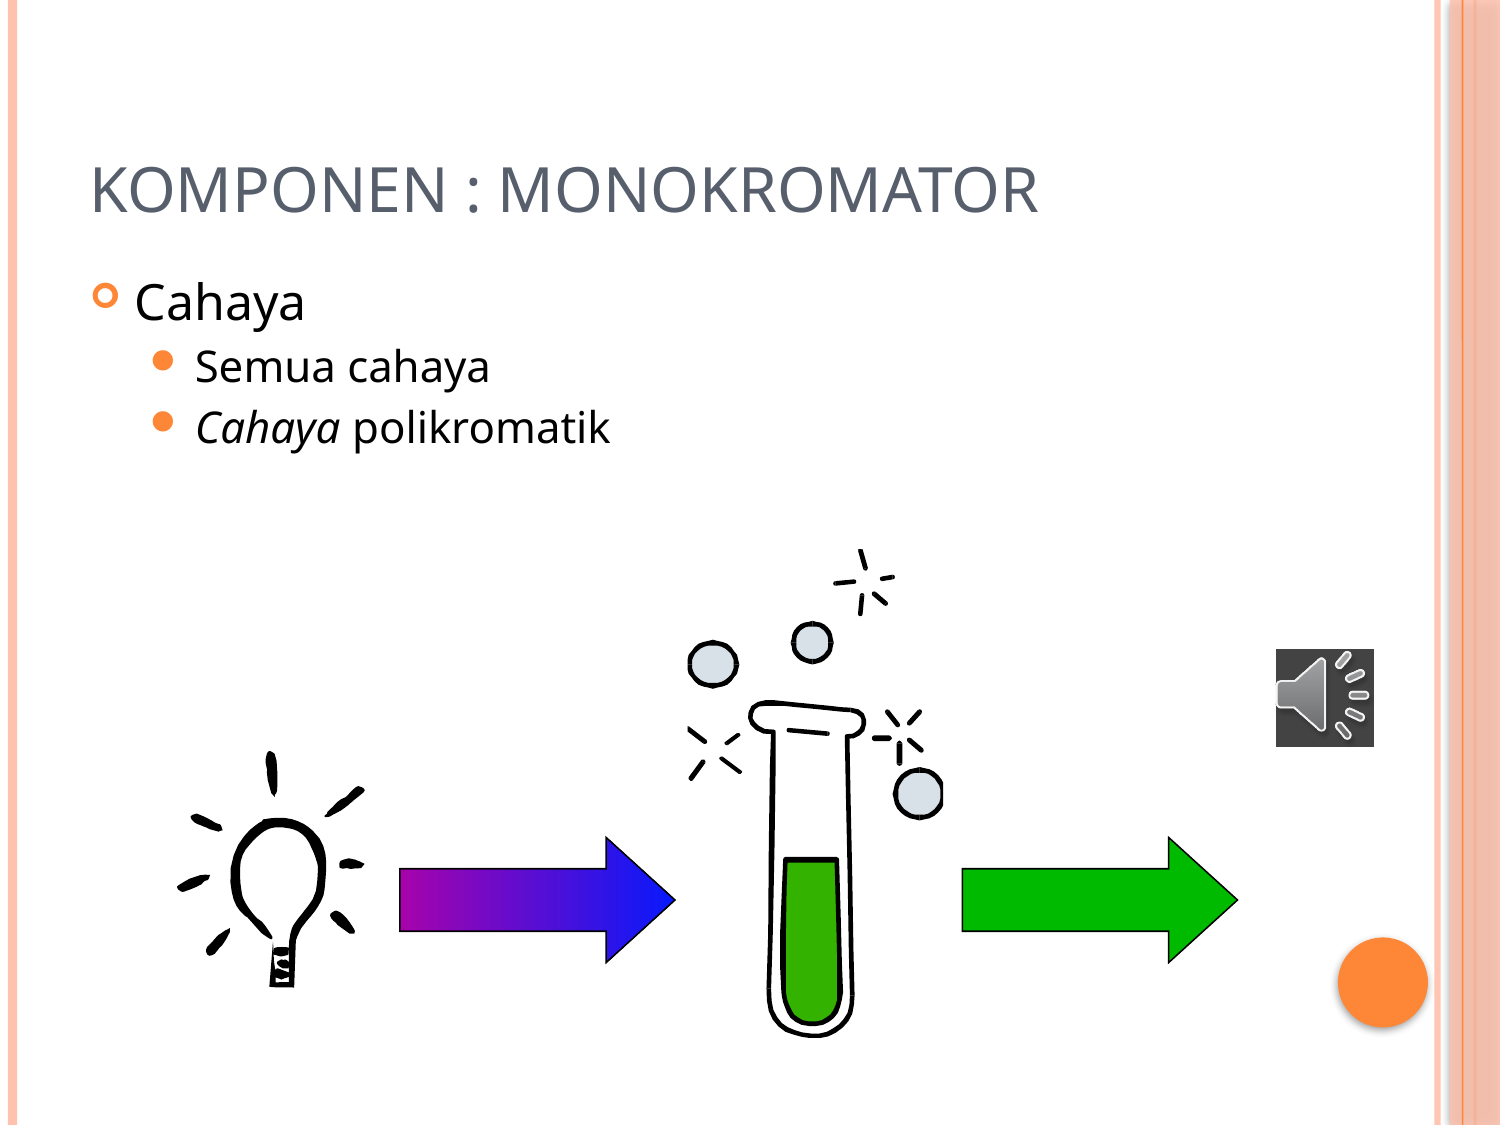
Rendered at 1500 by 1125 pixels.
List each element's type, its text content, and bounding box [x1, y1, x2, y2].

title Komponen : monokromator [75, 45, 1300, 233]
list Cahaya Semua cahaya Cahaya polikromatik [75, 262, 1300, 1062]
text_box [962, 837, 1238, 963]
picture [174, 749, 370, 988]
picture [686, 549, 944, 1038]
picture [1274, 647, 1376, 749]
text_box [399, 837, 676, 963]
